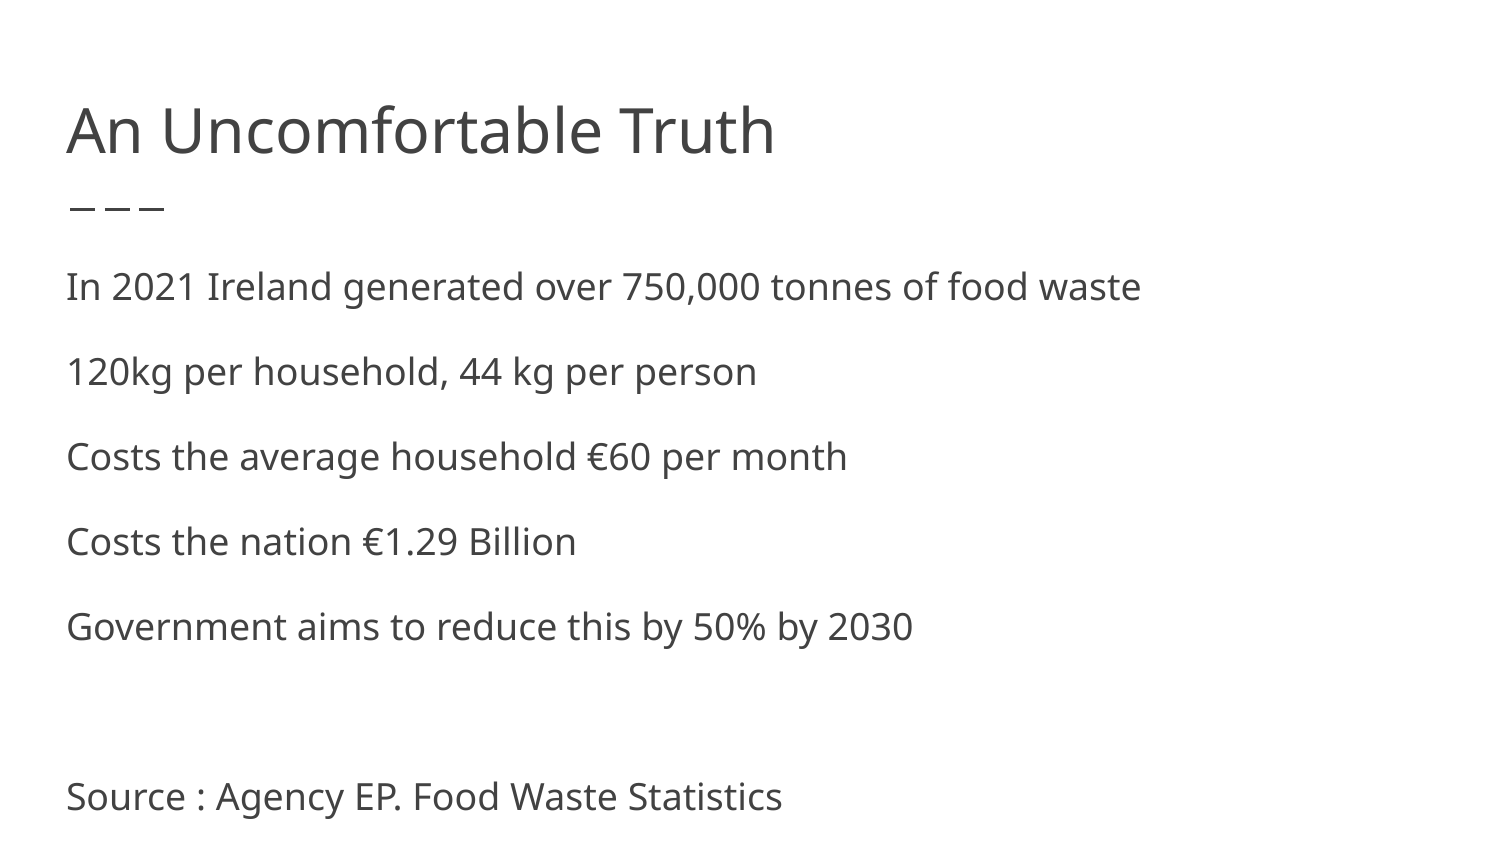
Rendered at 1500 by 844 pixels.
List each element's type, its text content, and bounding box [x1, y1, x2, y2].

title An Uncomfortable Truth [51, 61, 1449, 182]
list In 2021 Ireland generated over 750,000 tonnes of food waste 120kg per household, 44 kg per person Costs the average household €60 per month Costs the nation €1.29 Billion Government aims to reduce this by 50% by 2030 Source : Agency EP. Food Waste Statistics [51, 240, 1475, 825]
